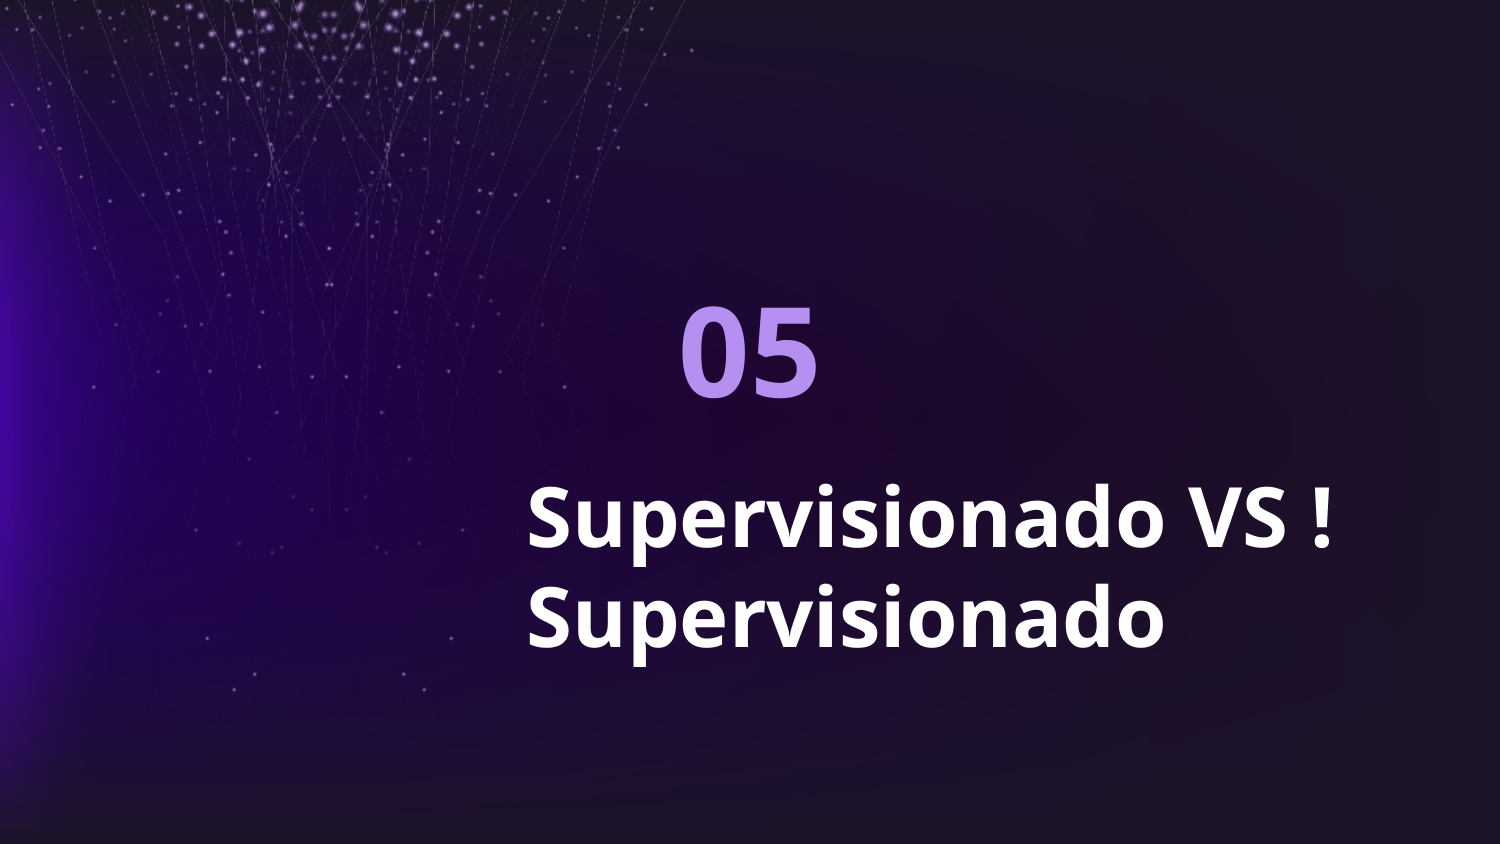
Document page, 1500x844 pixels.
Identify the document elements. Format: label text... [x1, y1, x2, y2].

title 05 [663, 256, 989, 438]
picture [0, 0, 706, 766]
title Supervisionado VS !Supervisionado [511, 449, 1383, 588]
